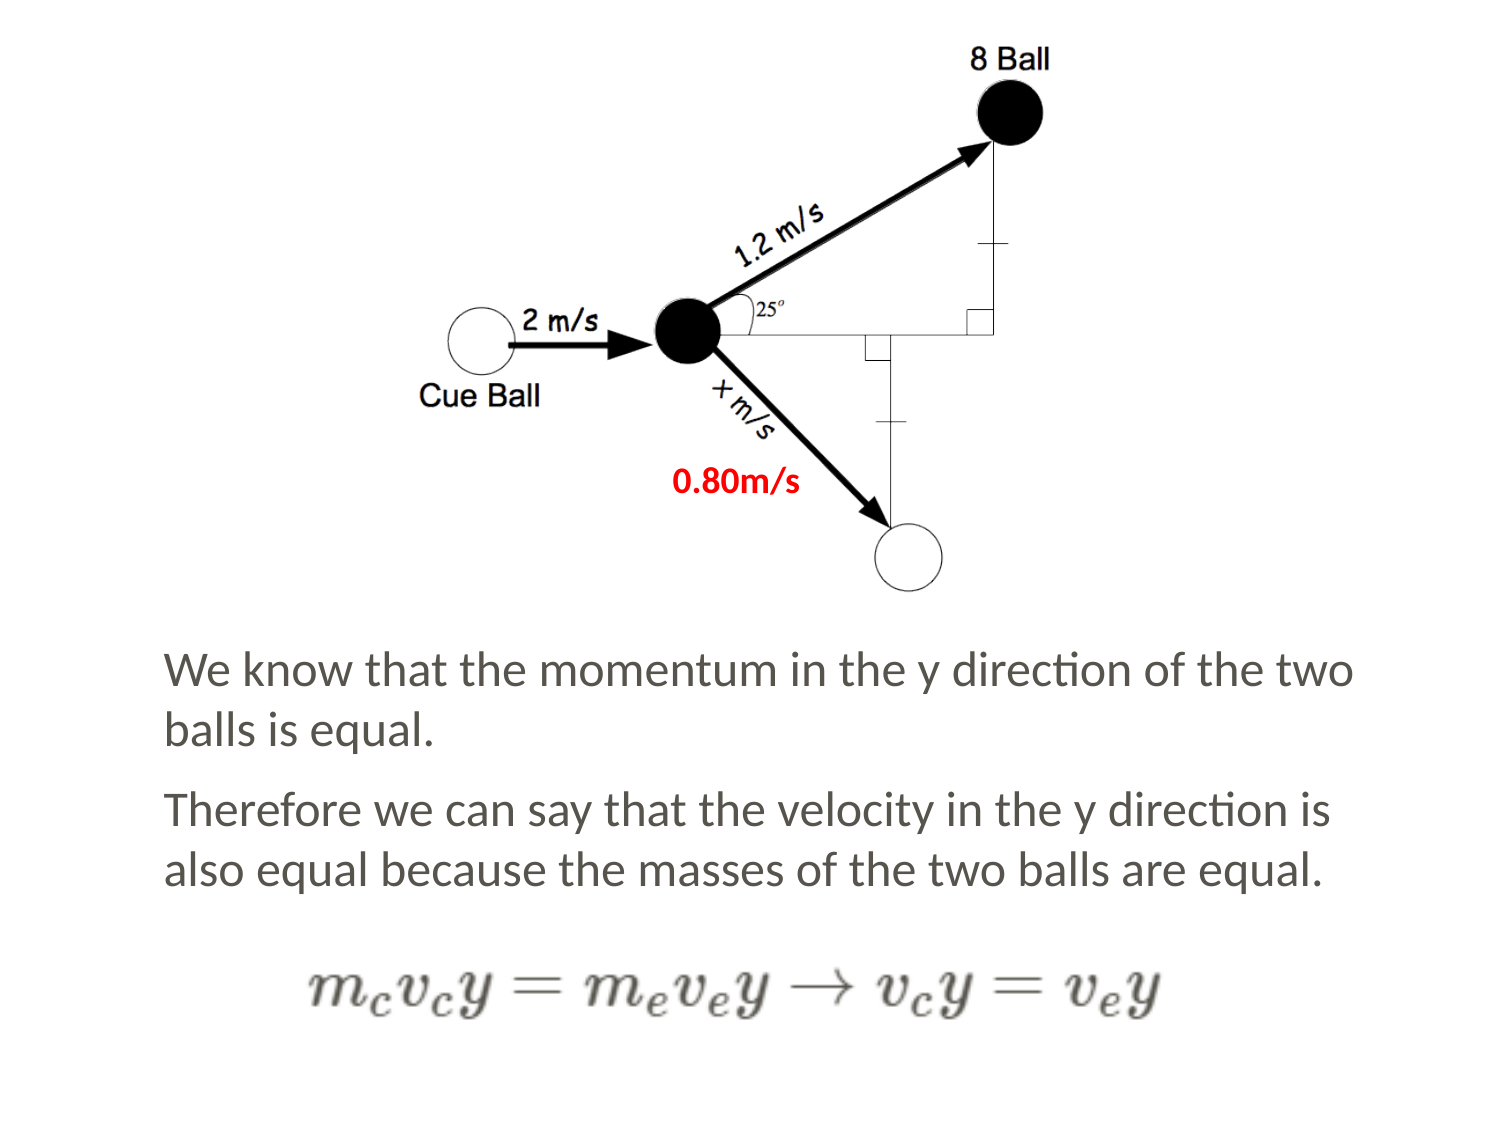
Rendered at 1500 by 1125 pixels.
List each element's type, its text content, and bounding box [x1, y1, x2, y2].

text_box We know that the momentum in the y direction of the two balls is equal. Therefore we can say that the velocity in the y direction is also equal because the masses of the two balls are equal. [148, 628, 1371, 904]
picture [297, 955, 1176, 1038]
picture [406, 21, 1067, 618]
